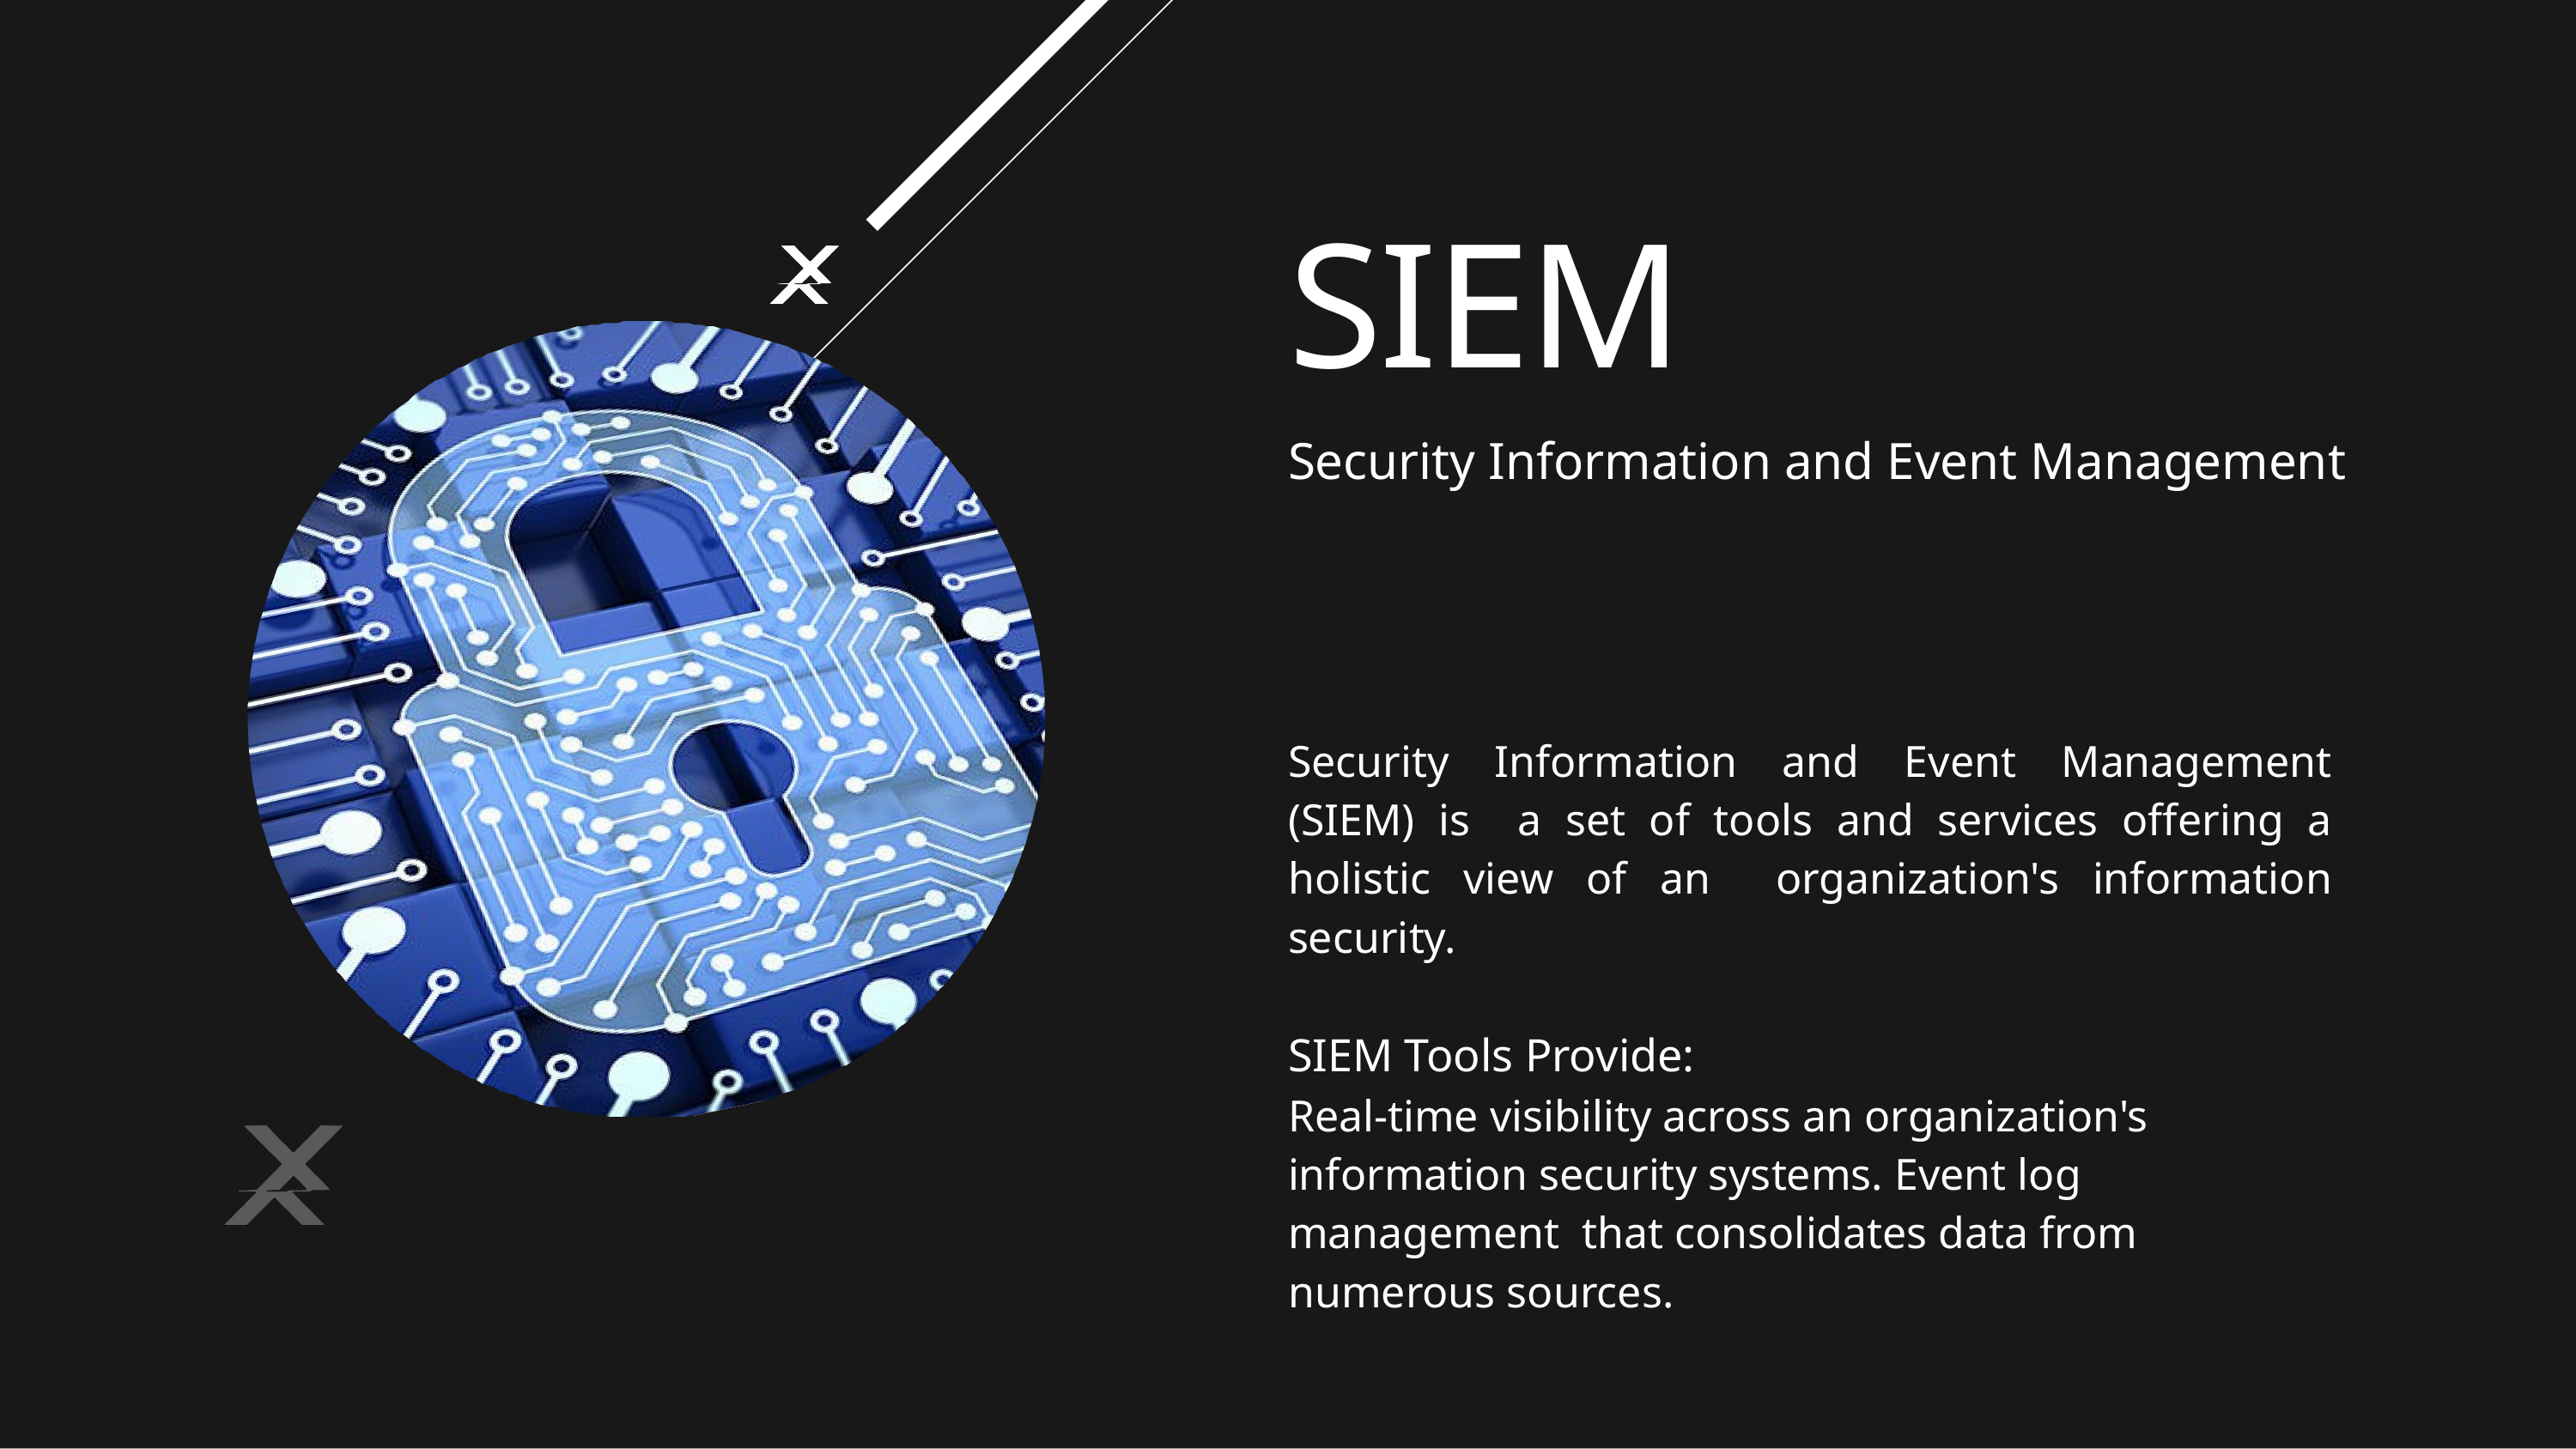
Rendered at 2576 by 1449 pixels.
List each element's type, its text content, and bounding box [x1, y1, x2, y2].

text_box Security Information and Event Management (SIEM) is a set of tools and services offering a holistic view of an organization's information security. SIEM Tools Provide: Real-time visibility across an organization's information security systems. Event log management that consolidates data from numerous sources. [1285, 724, 2334, 1317]
title SIEM Security Information and Event Management [1285, 100, 2372, 490]
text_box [144, 0, 1174, 1277]
